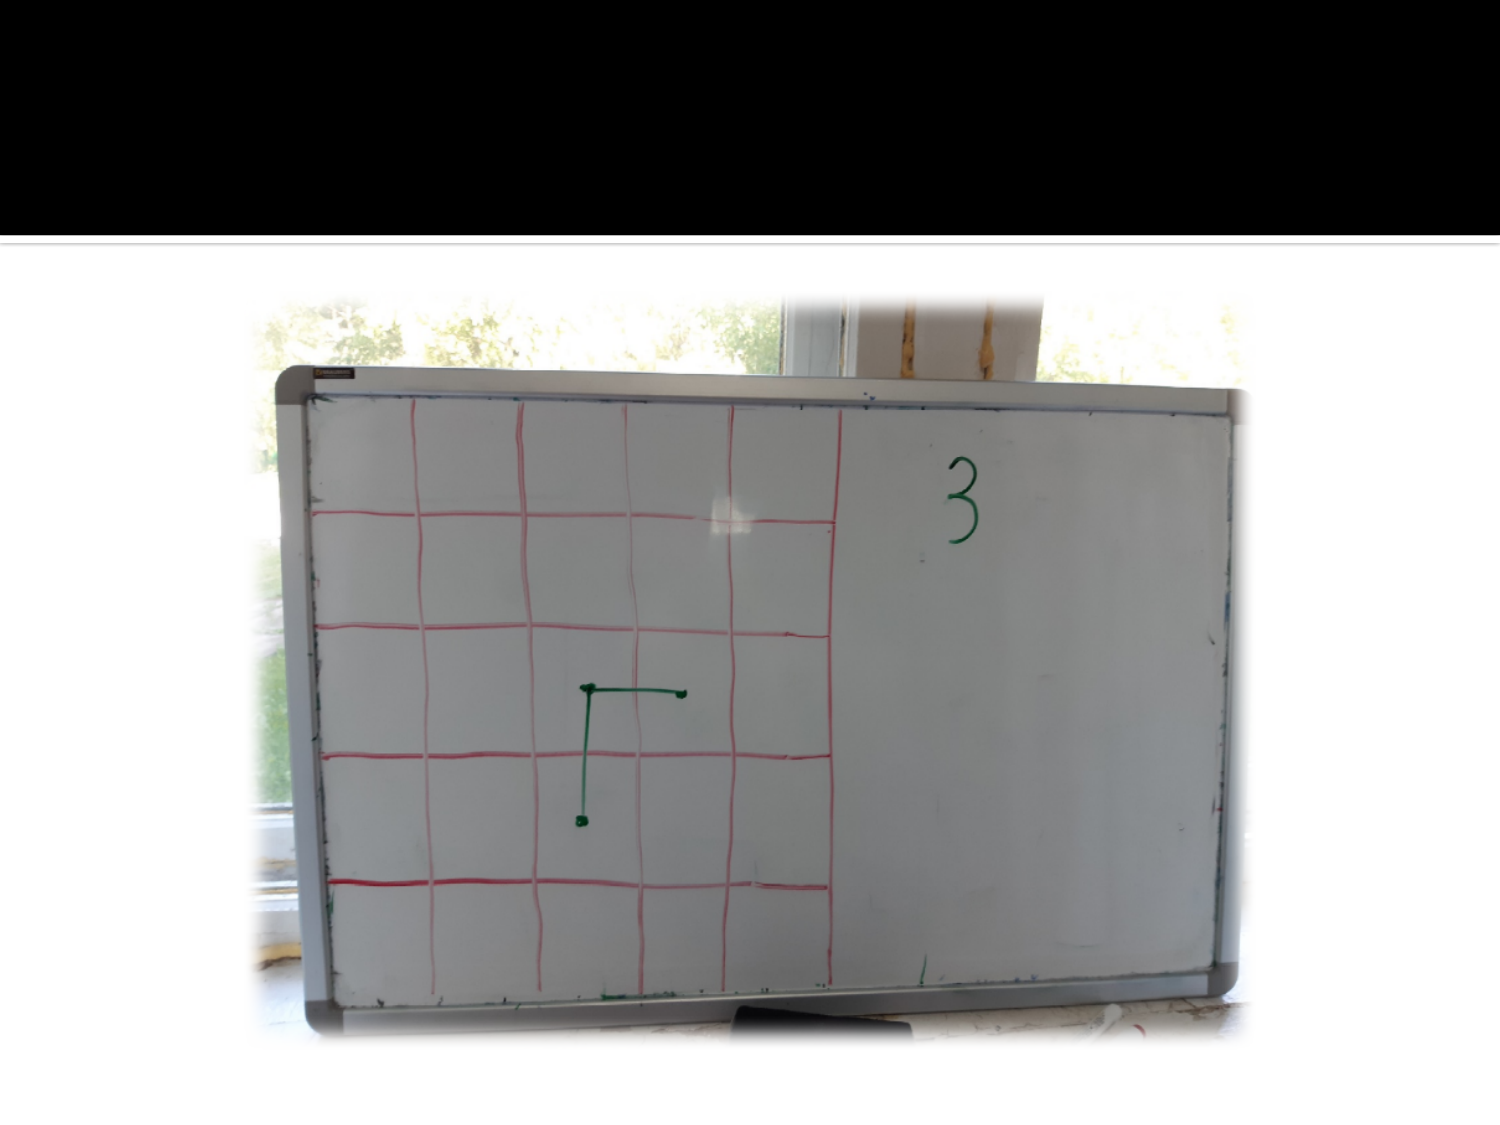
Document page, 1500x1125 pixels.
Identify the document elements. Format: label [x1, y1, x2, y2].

list [244, 291, 1256, 1050]
